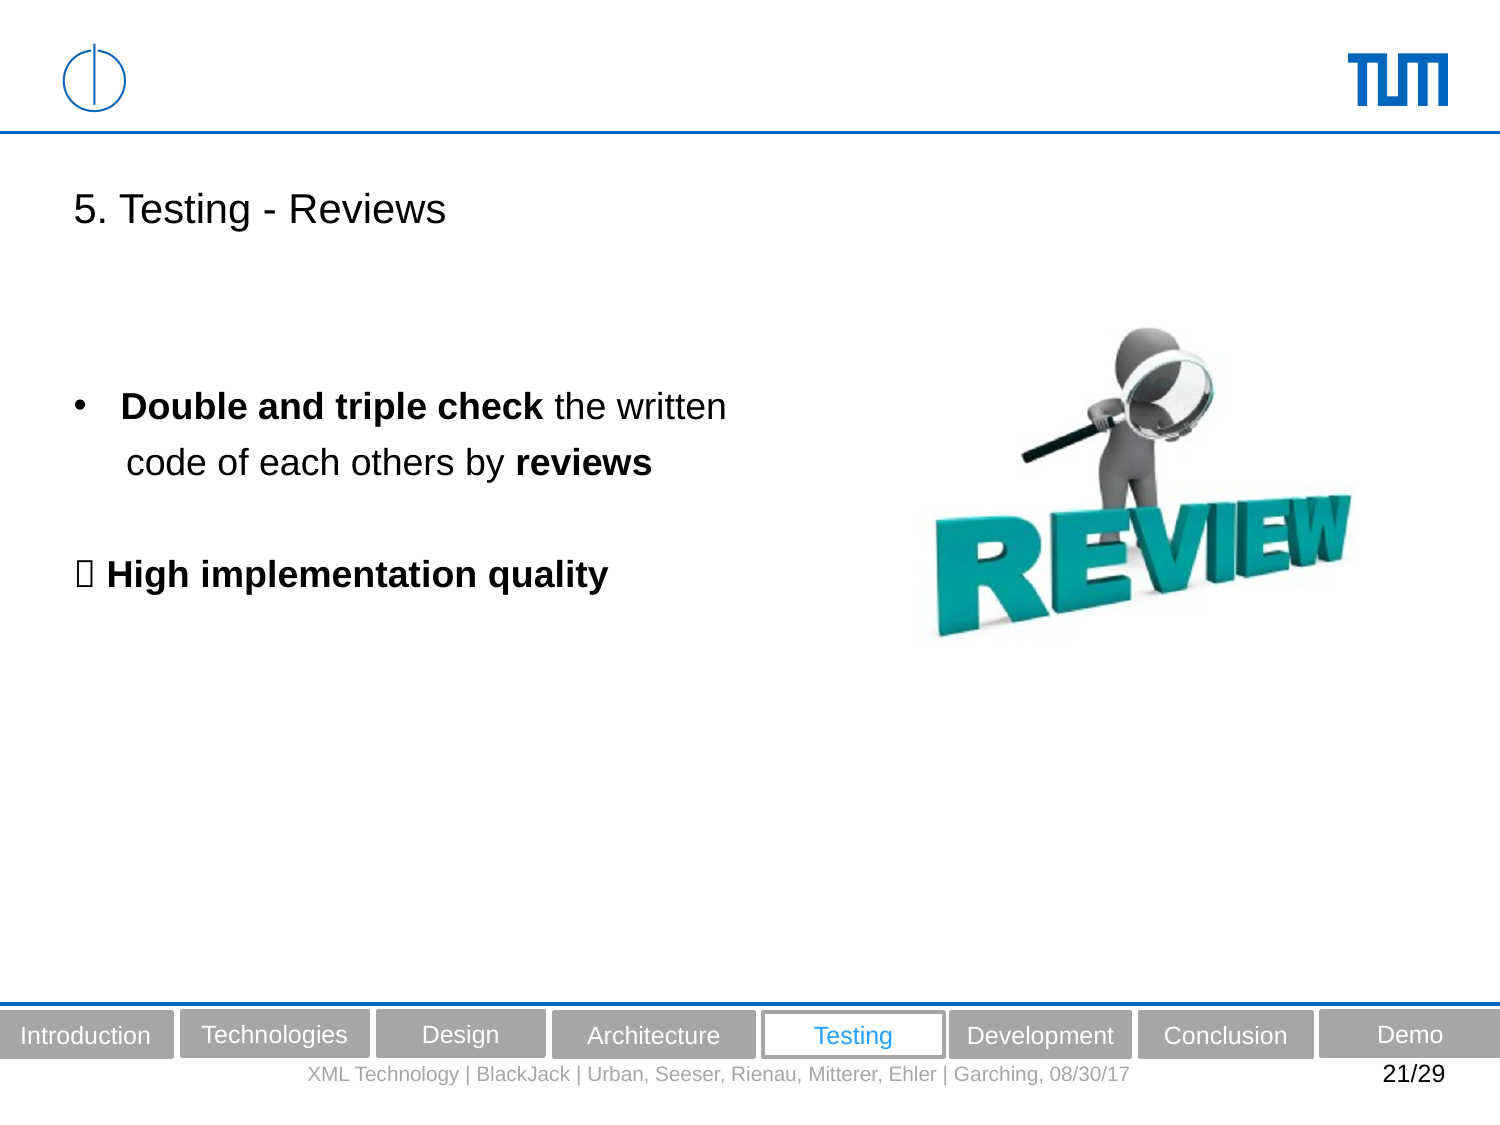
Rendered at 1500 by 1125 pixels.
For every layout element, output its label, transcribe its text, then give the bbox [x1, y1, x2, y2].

text_box Demo [1319, 1009, 1500, 1058]
slide_number 21/29 [1109, 1042, 1446, 1103]
text_box Development [949, 1010, 1132, 1059]
picture [58, 39, 130, 117]
text_box Design [376, 1009, 546, 1058]
title 5. Testing - Reviews [58, 162, 1278, 222]
text_box Technologies [180, 1009, 370, 1058]
text_box Testing [761, 1010, 946, 1059]
text_box Architecture [552, 1010, 756, 1059]
footer XML Technology | BlackJack | Urban, Seeser, Rienau, Mitterer, Ehler | Garching, 08/30/17 [164, 1042, 1109, 1103]
picture [903, 324, 1377, 642]
text_box Introduction [0, 1010, 174, 1059]
list Double and triple check the written code of each others by reviews  High implementation quality [58, 246, 1441, 972]
text_box Conclusion [1138, 1010, 1314, 1059]
